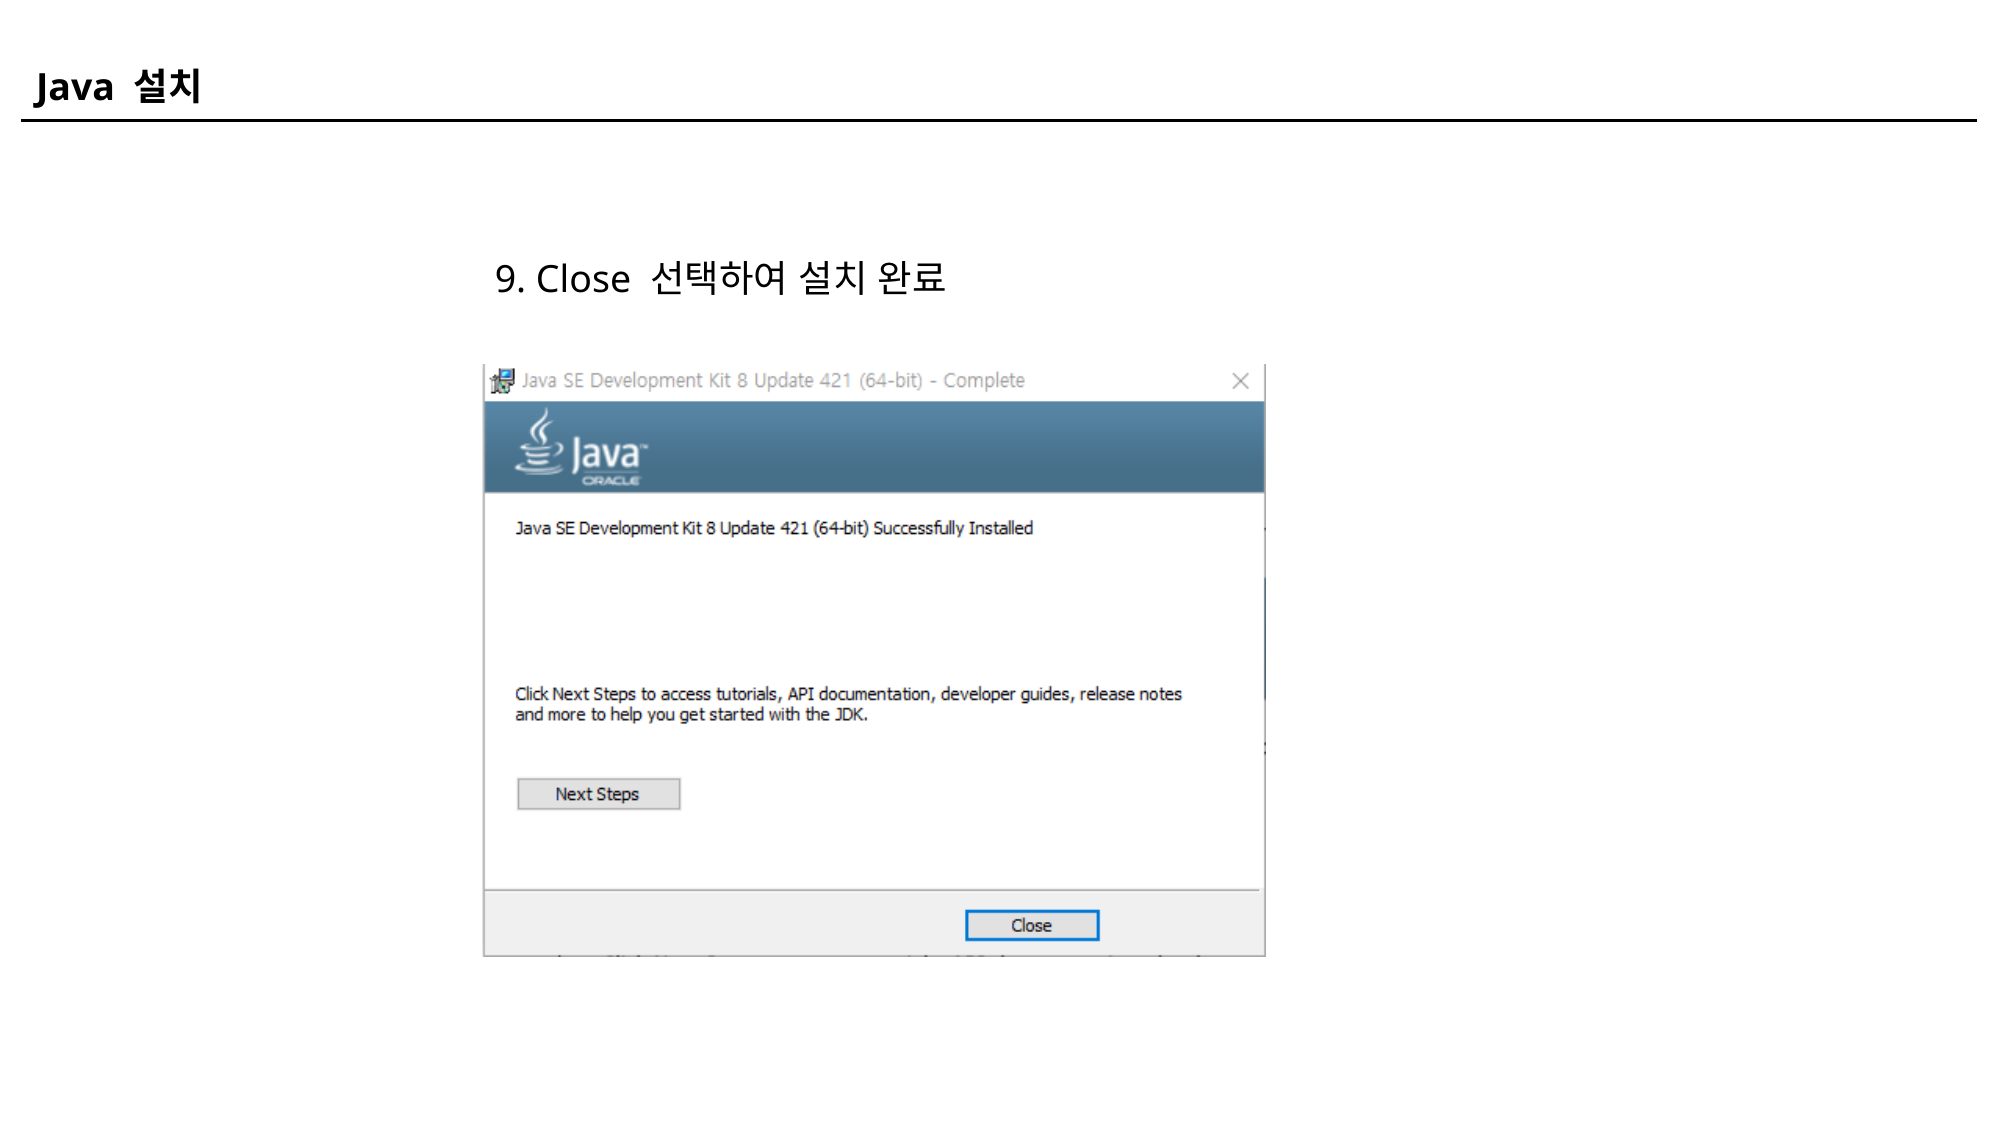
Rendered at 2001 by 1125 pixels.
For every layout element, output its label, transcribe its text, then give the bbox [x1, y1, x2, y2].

text_box Java 설치 [21, 55, 1978, 116]
text_box 9. Close 선택하여 설치 완료 [479, 247, 963, 308]
picture [482, 364, 1266, 957]
